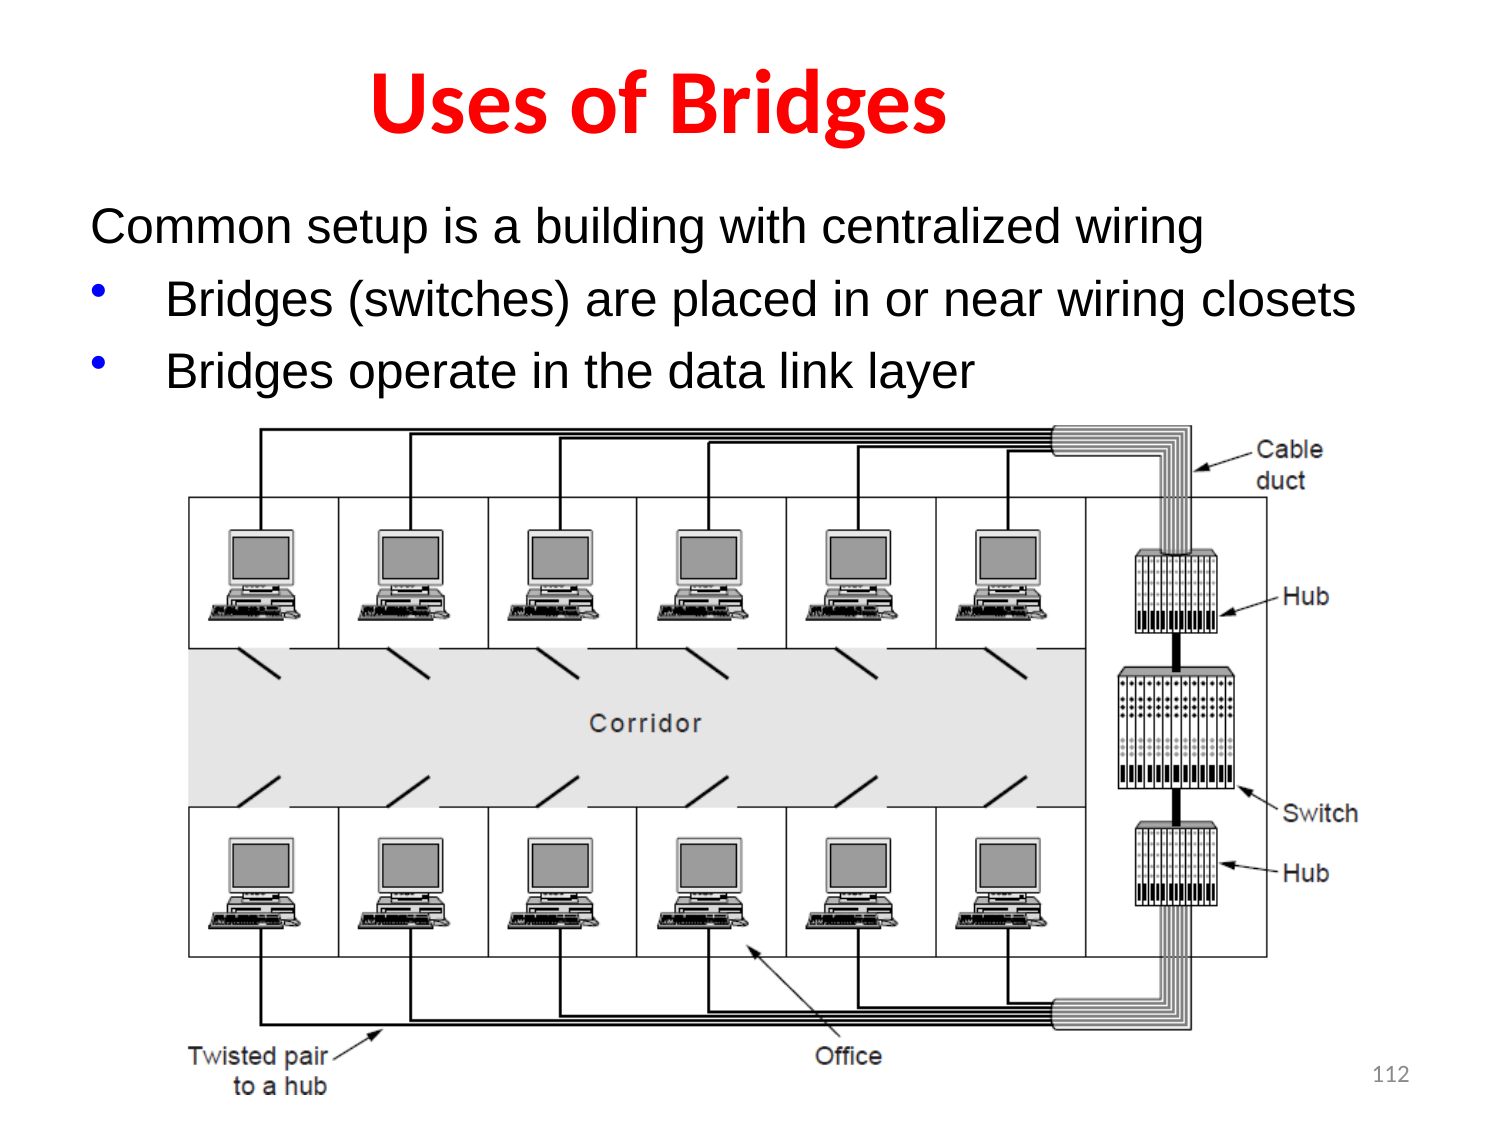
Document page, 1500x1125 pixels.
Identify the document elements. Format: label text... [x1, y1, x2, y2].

title Uses of Bridges [262, 0, 1054, 178]
text_box Common setup is a building with centralized wiring Bridges (switches) are placed in or near wiring closets Bridges operate in the data link layer [87, 178, 1363, 399]
slide_number 112 [1074, 1042, 1425, 1103]
text_box [187, 425, 1359, 1095]
